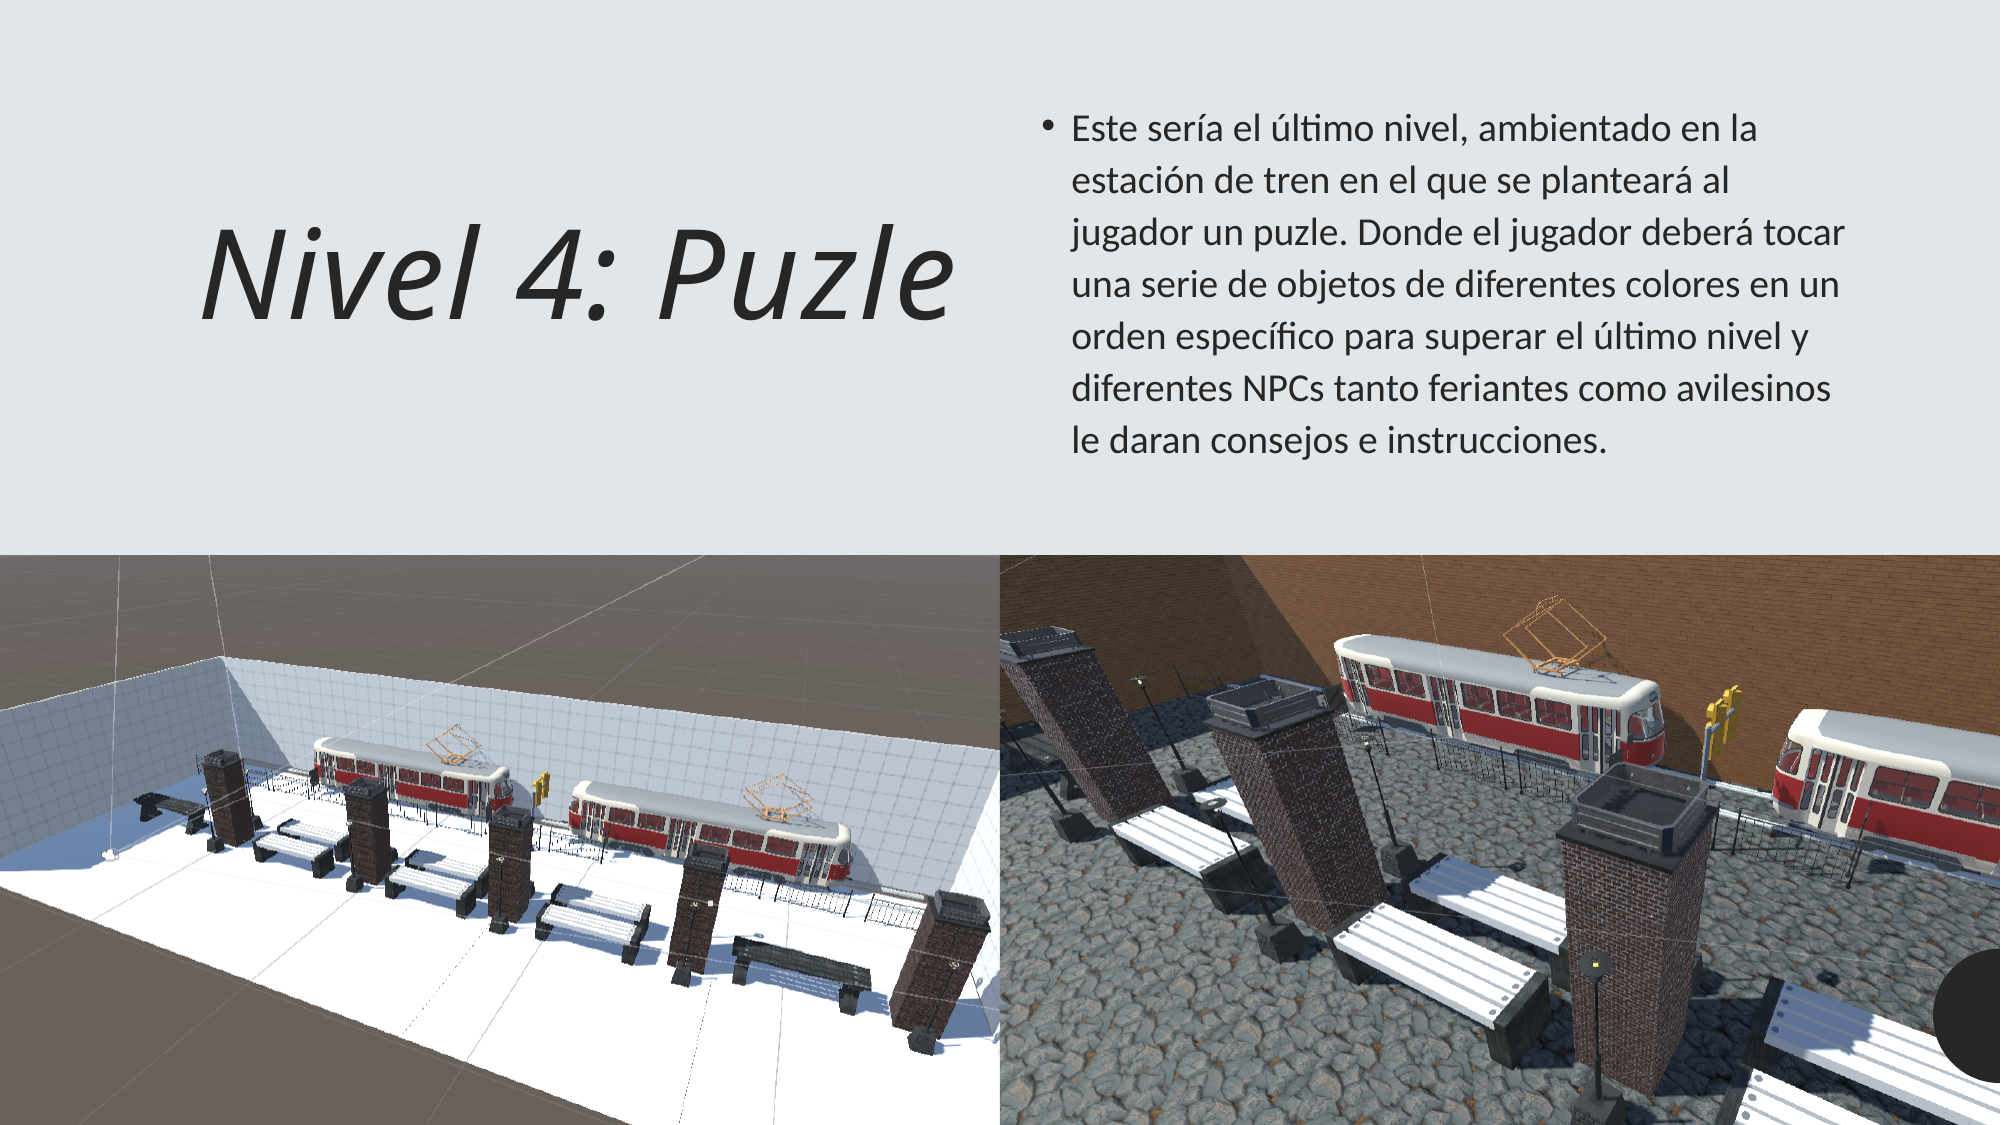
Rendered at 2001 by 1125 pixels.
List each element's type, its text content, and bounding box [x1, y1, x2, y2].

picture [0, 554, 2000, 1125]
title Nivel 4: Puzle [124, 79, 974, 479]
list Este sería el último nivel, ambientado en la estación de tren en el que se planteará al jugador un puzle. Donde el jugador deberá tocar una serie de objetos de diferentes colores en un orden específico para superar el último nivel y diferentes NPCs tanto feriantes como avilesinos le daran consejos e instrucciones. [1026, 79, 1875, 479]
text_box [0, 0, 2000, 554]
